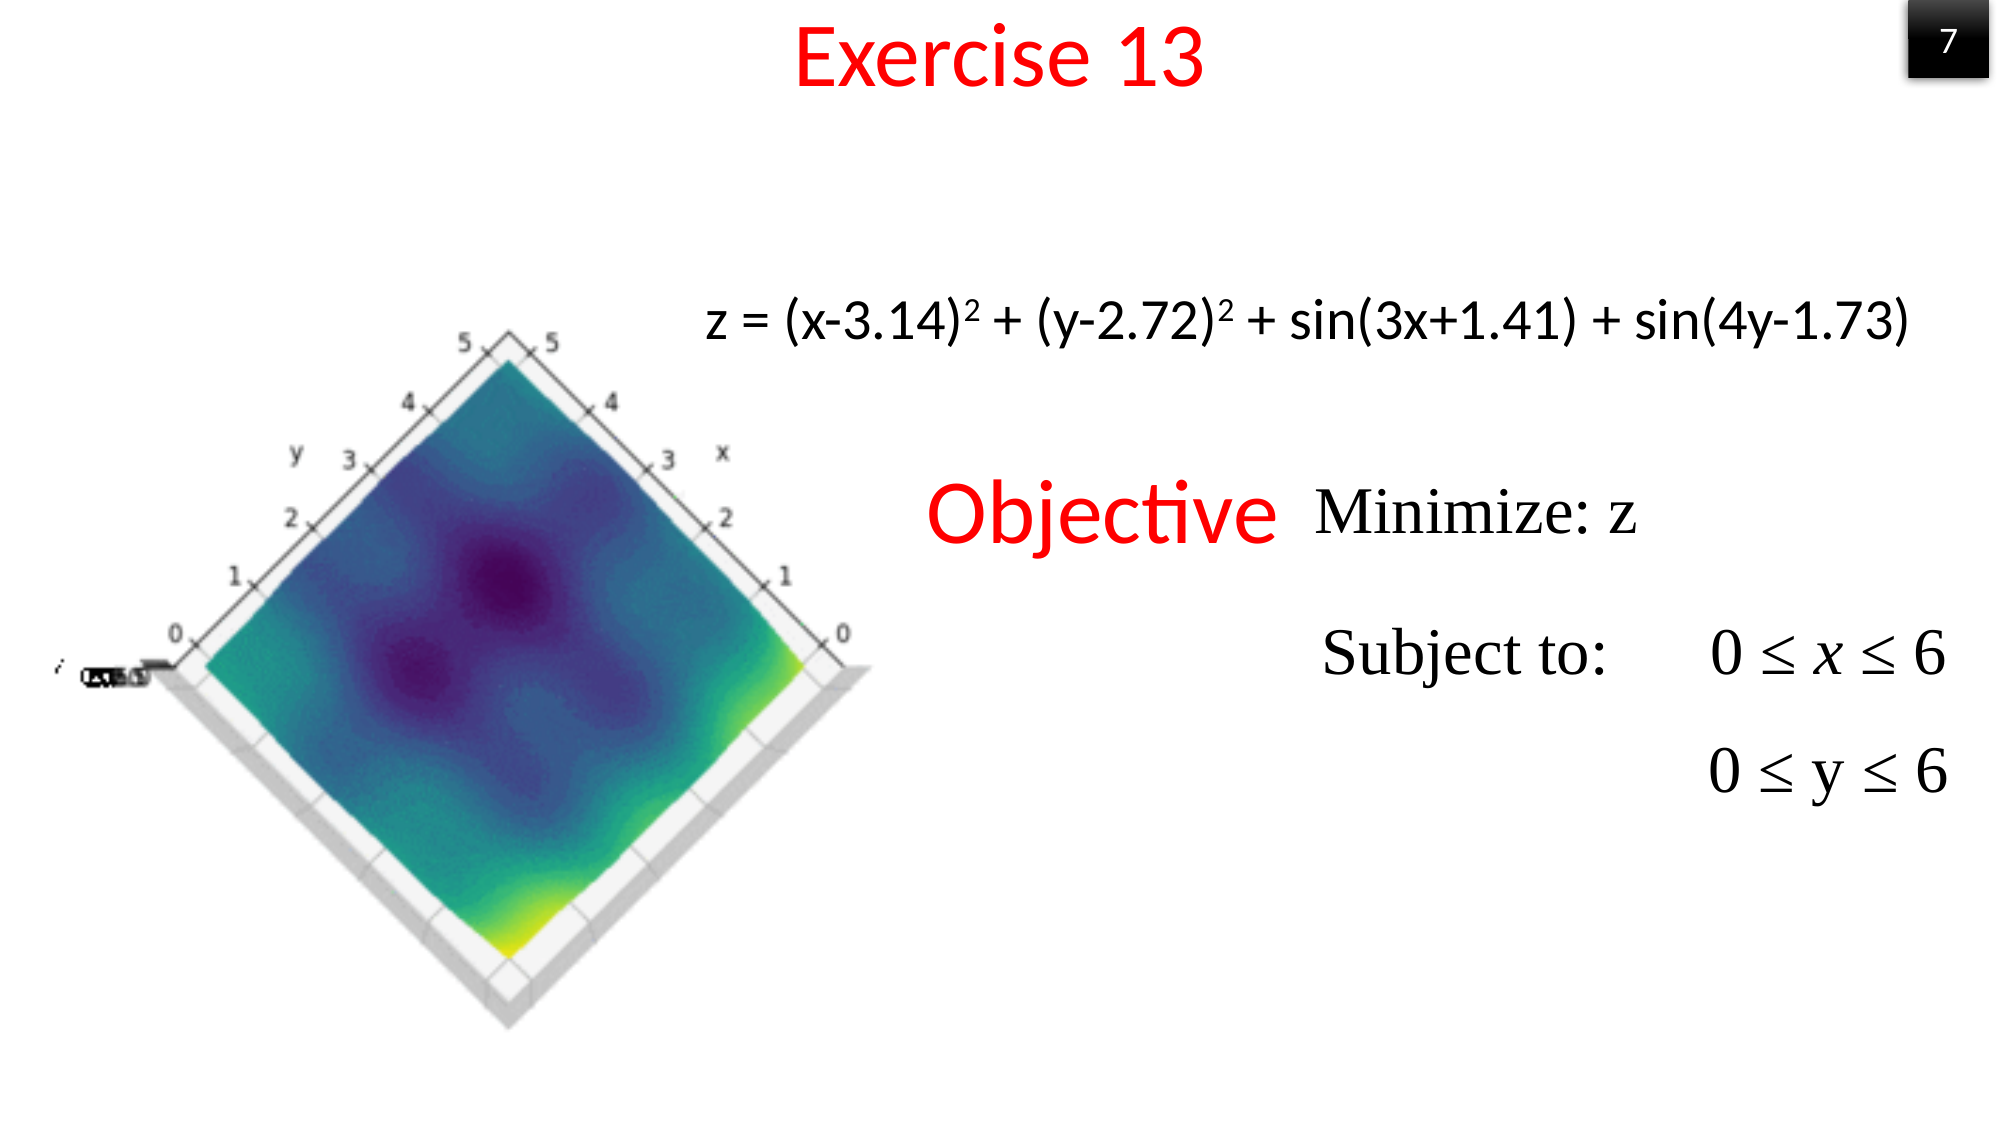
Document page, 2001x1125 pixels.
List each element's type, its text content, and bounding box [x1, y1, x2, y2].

text_box z = (x-3.14)2 + (y-2.72)2 + sin(3x+1.41) + sin(4y-1.73) [1160, 273, 1966, 359]
text_box Minimize: z [1299, 459, 1655, 555]
text_box Objective [1160, 444, 1295, 570]
text_box Subject to: [1306, 600, 1625, 696]
text_box Exercise 13 [777, 0, 1222, 112]
text_box 0 ≤ y ≤ 6 [1693, 718, 1965, 814]
slide_number 7 [1908, 0, 1989, 78]
text_box 0 ≤ x ≤ 6 [1695, 600, 1963, 696]
picture [0, 172, 1160, 1125]
